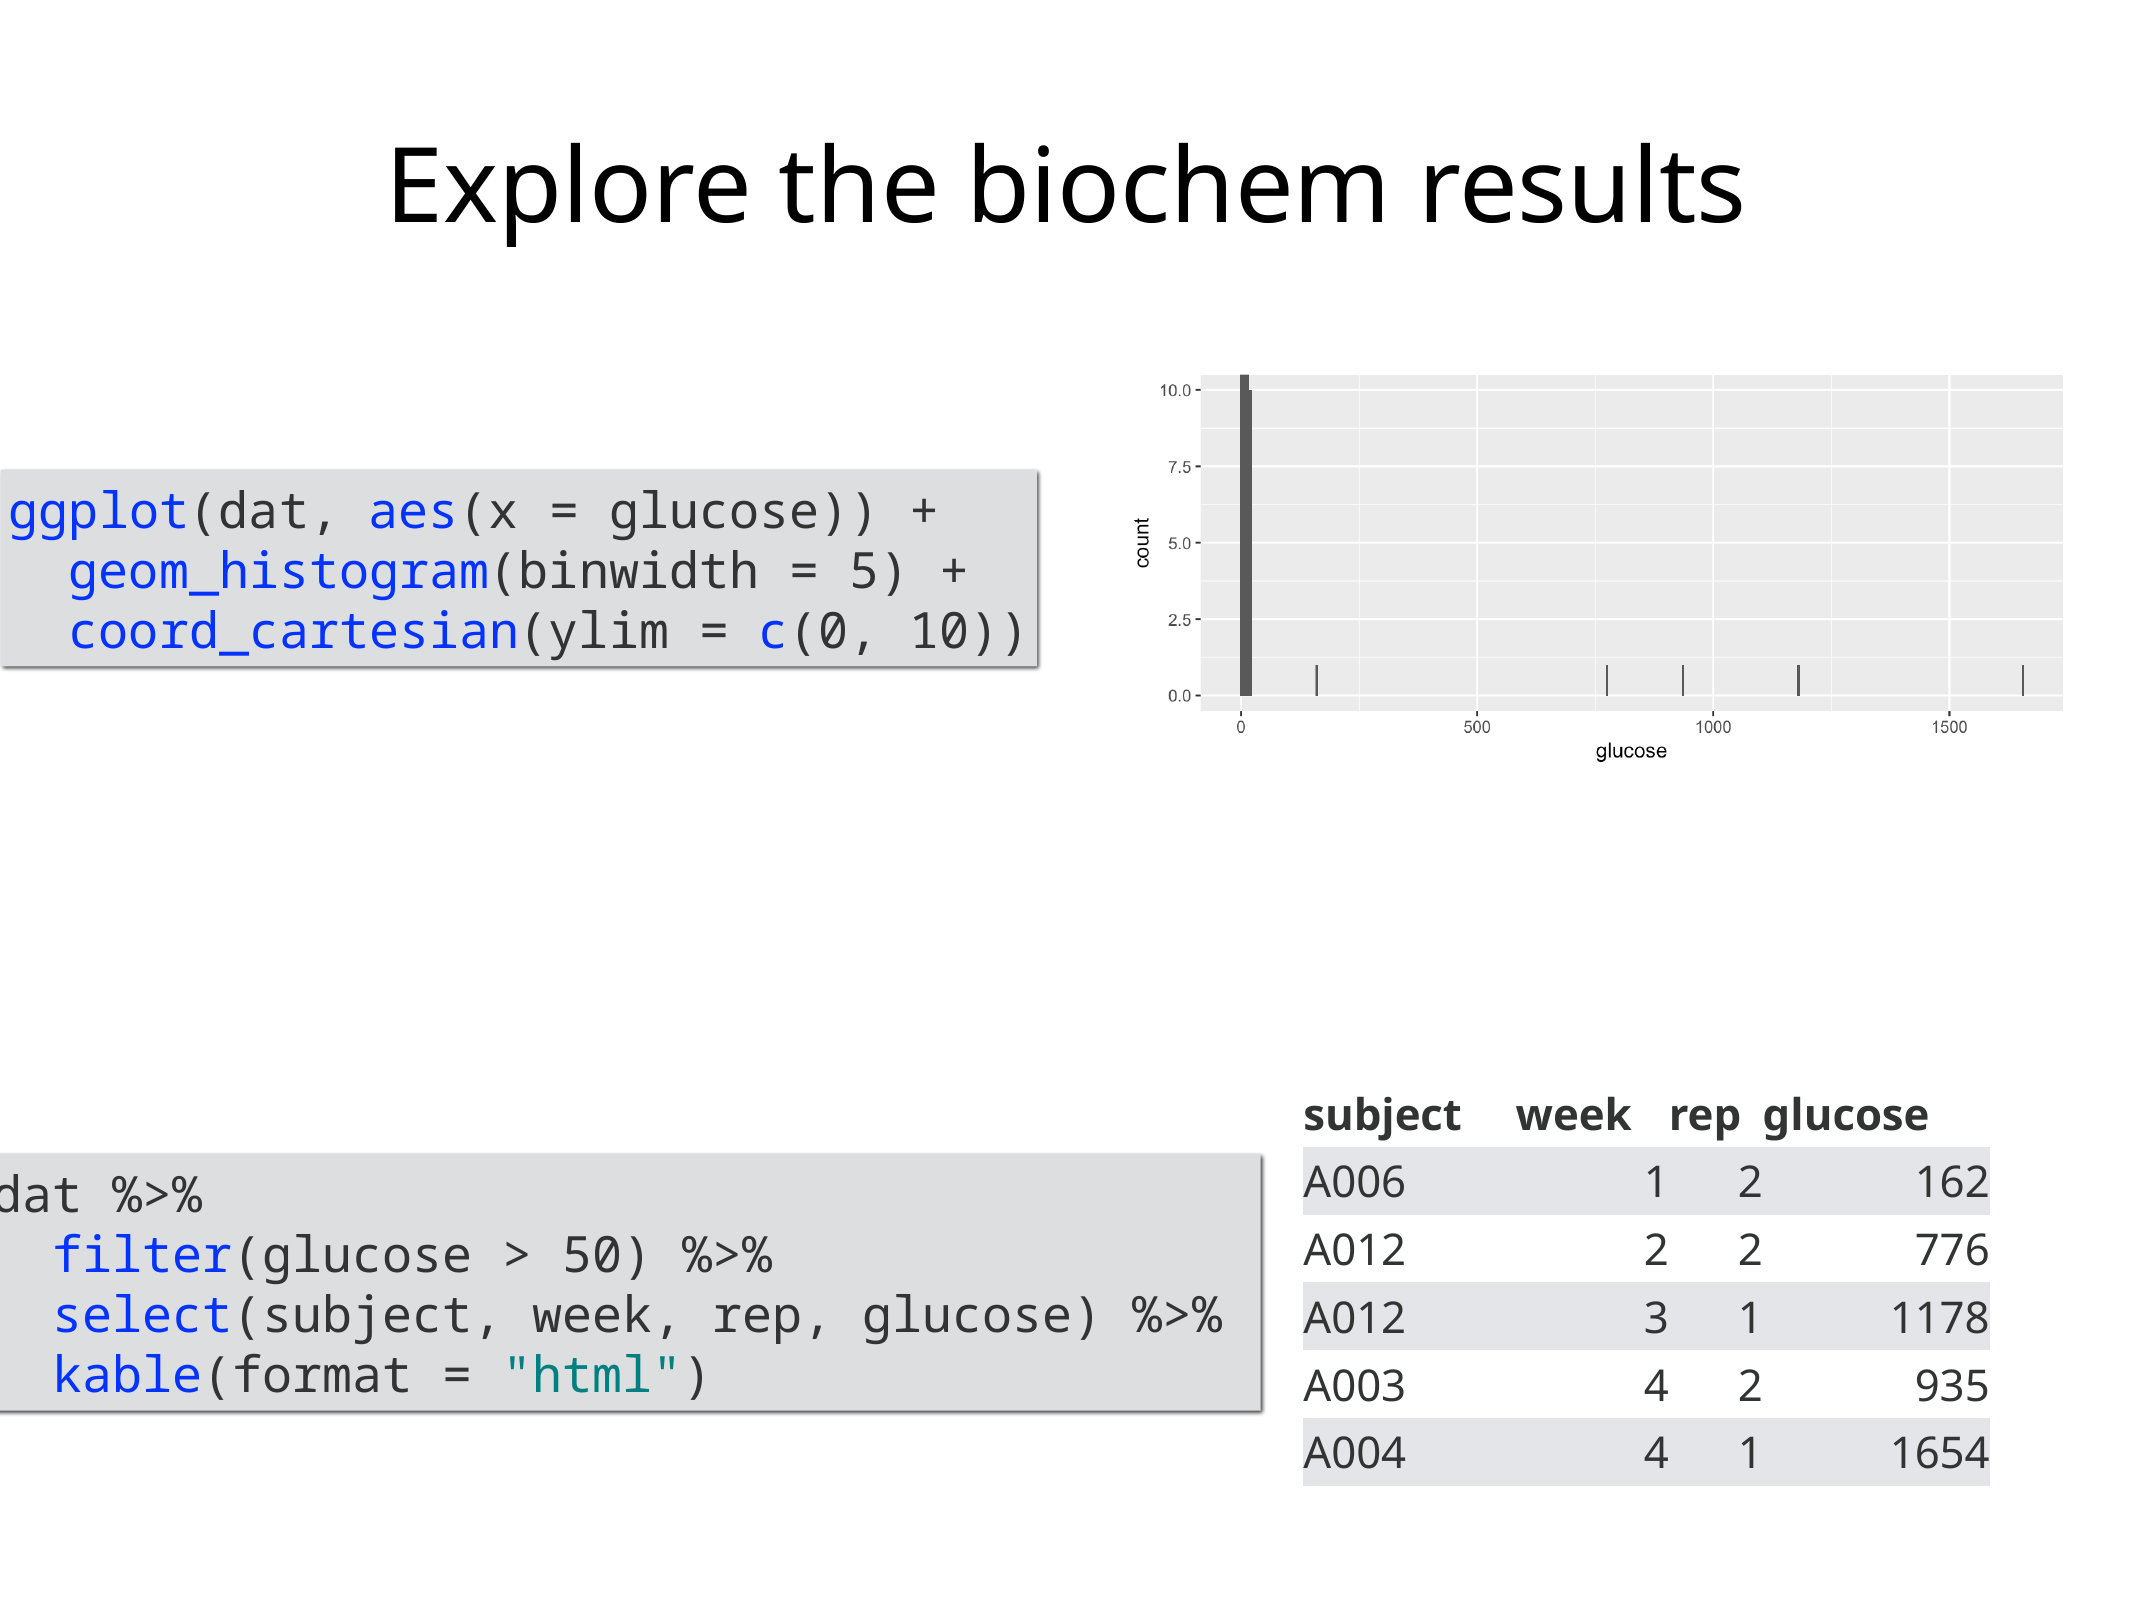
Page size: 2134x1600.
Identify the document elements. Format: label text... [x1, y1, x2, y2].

table_cell A003 [1303, 1350, 1516, 1418]
table_header week [1516, 1079, 1669, 1147]
table_header rep [1669, 1079, 1763, 1147]
table_cell 4 [1516, 1350, 1669, 1418]
table_cell 2 [1669, 1215, 1763, 1282]
table_cell A012 [1303, 1215, 1516, 1282]
table_cell 1 [1669, 1418, 1763, 1486]
table_cell 935 [1763, 1350, 1990, 1418]
table_cell 1 [1516, 1147, 1669, 1215]
table_cell 1 [1669, 1282, 1763, 1350]
table_cell A006 [1303, 1147, 1516, 1215]
table_header glucose [1763, 1079, 1990, 1147]
table_cell A004 [1303, 1418, 1516, 1486]
table_cell 1654 [1763, 1418, 1990, 1486]
table_cell 162 [1763, 1147, 1990, 1215]
table_cell 2 [1516, 1215, 1669, 1282]
table_cell 2 [1669, 1350, 1763, 1418]
text_box Explore the biochem results [376, 109, 1757, 252]
table_cell 3 [1516, 1282, 1669, 1350]
picture [1123, 364, 2073, 772]
table_header subject [1303, 1079, 1516, 1147]
table_cell 4 [1516, 1418, 1669, 1486]
table_cell 1178 [1763, 1282, 1990, 1350]
table_cell 776 [1763, 1215, 1990, 1282]
table_cell A012 [1303, 1282, 1516, 1350]
table_cell 2 [1669, 1147, 1763, 1215]
text_box dat %>% filter(glucose > 50) %>% select(subject, week, rep, glucose) %>% kable(format = "html") [0, 1154, 1261, 1411]
text_box ggplot(dat, aes(x = glucose)) + geom_histogram(binwidth = 5) + coord_cartesian(ylim = c(0, 10)) [0, 469, 1038, 667]
